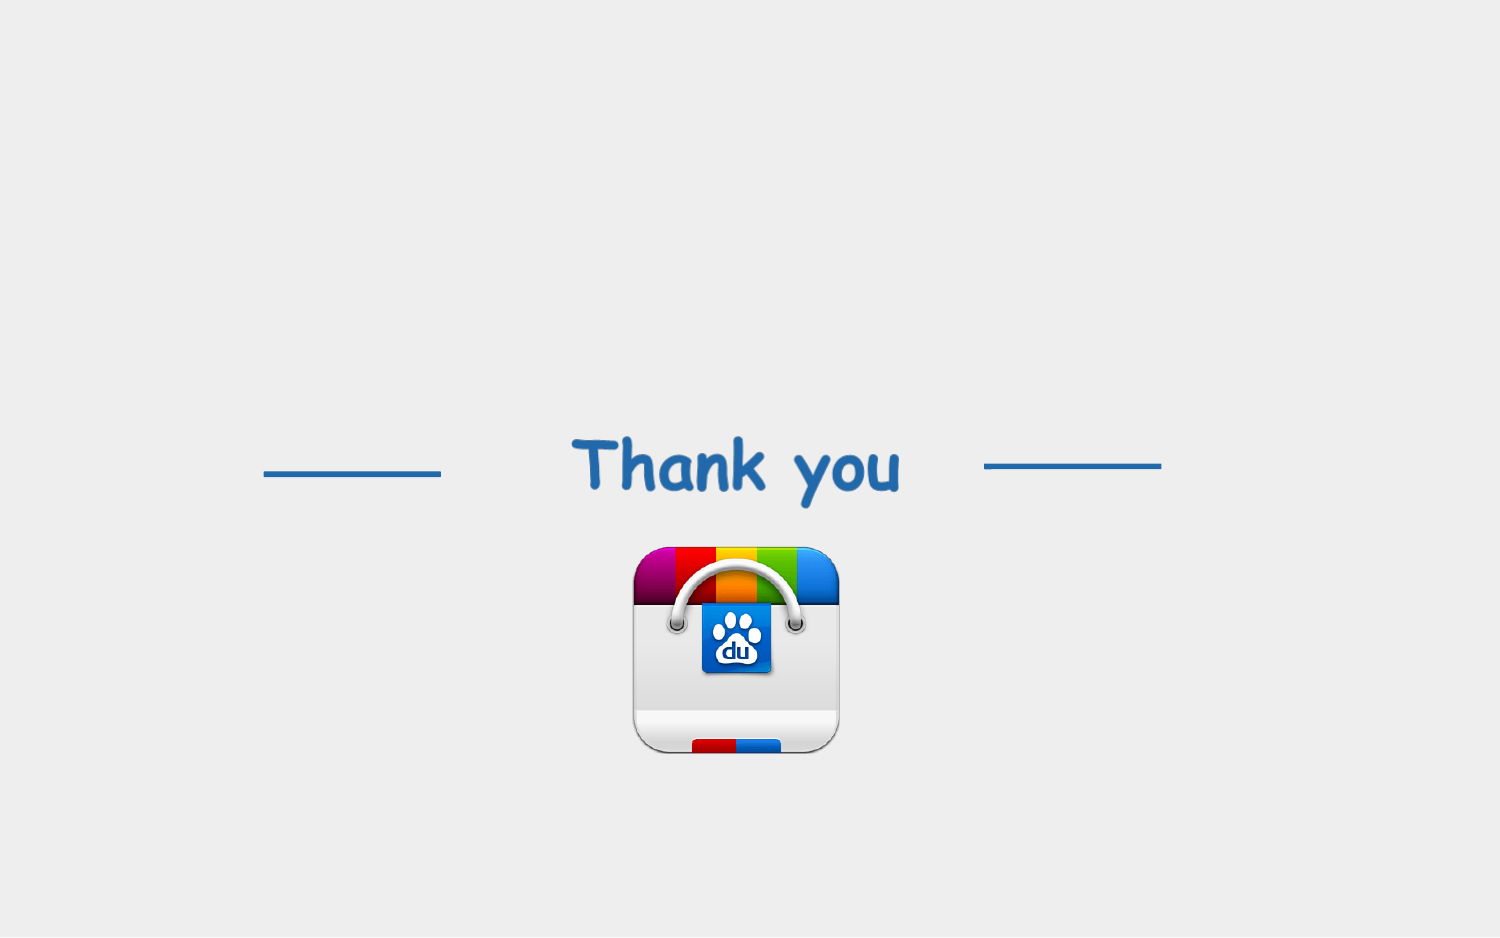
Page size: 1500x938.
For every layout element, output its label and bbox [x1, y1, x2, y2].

picture [519, 391, 953, 754]
text_box [263, 471, 441, 478]
text_box [984, 463, 1162, 470]
